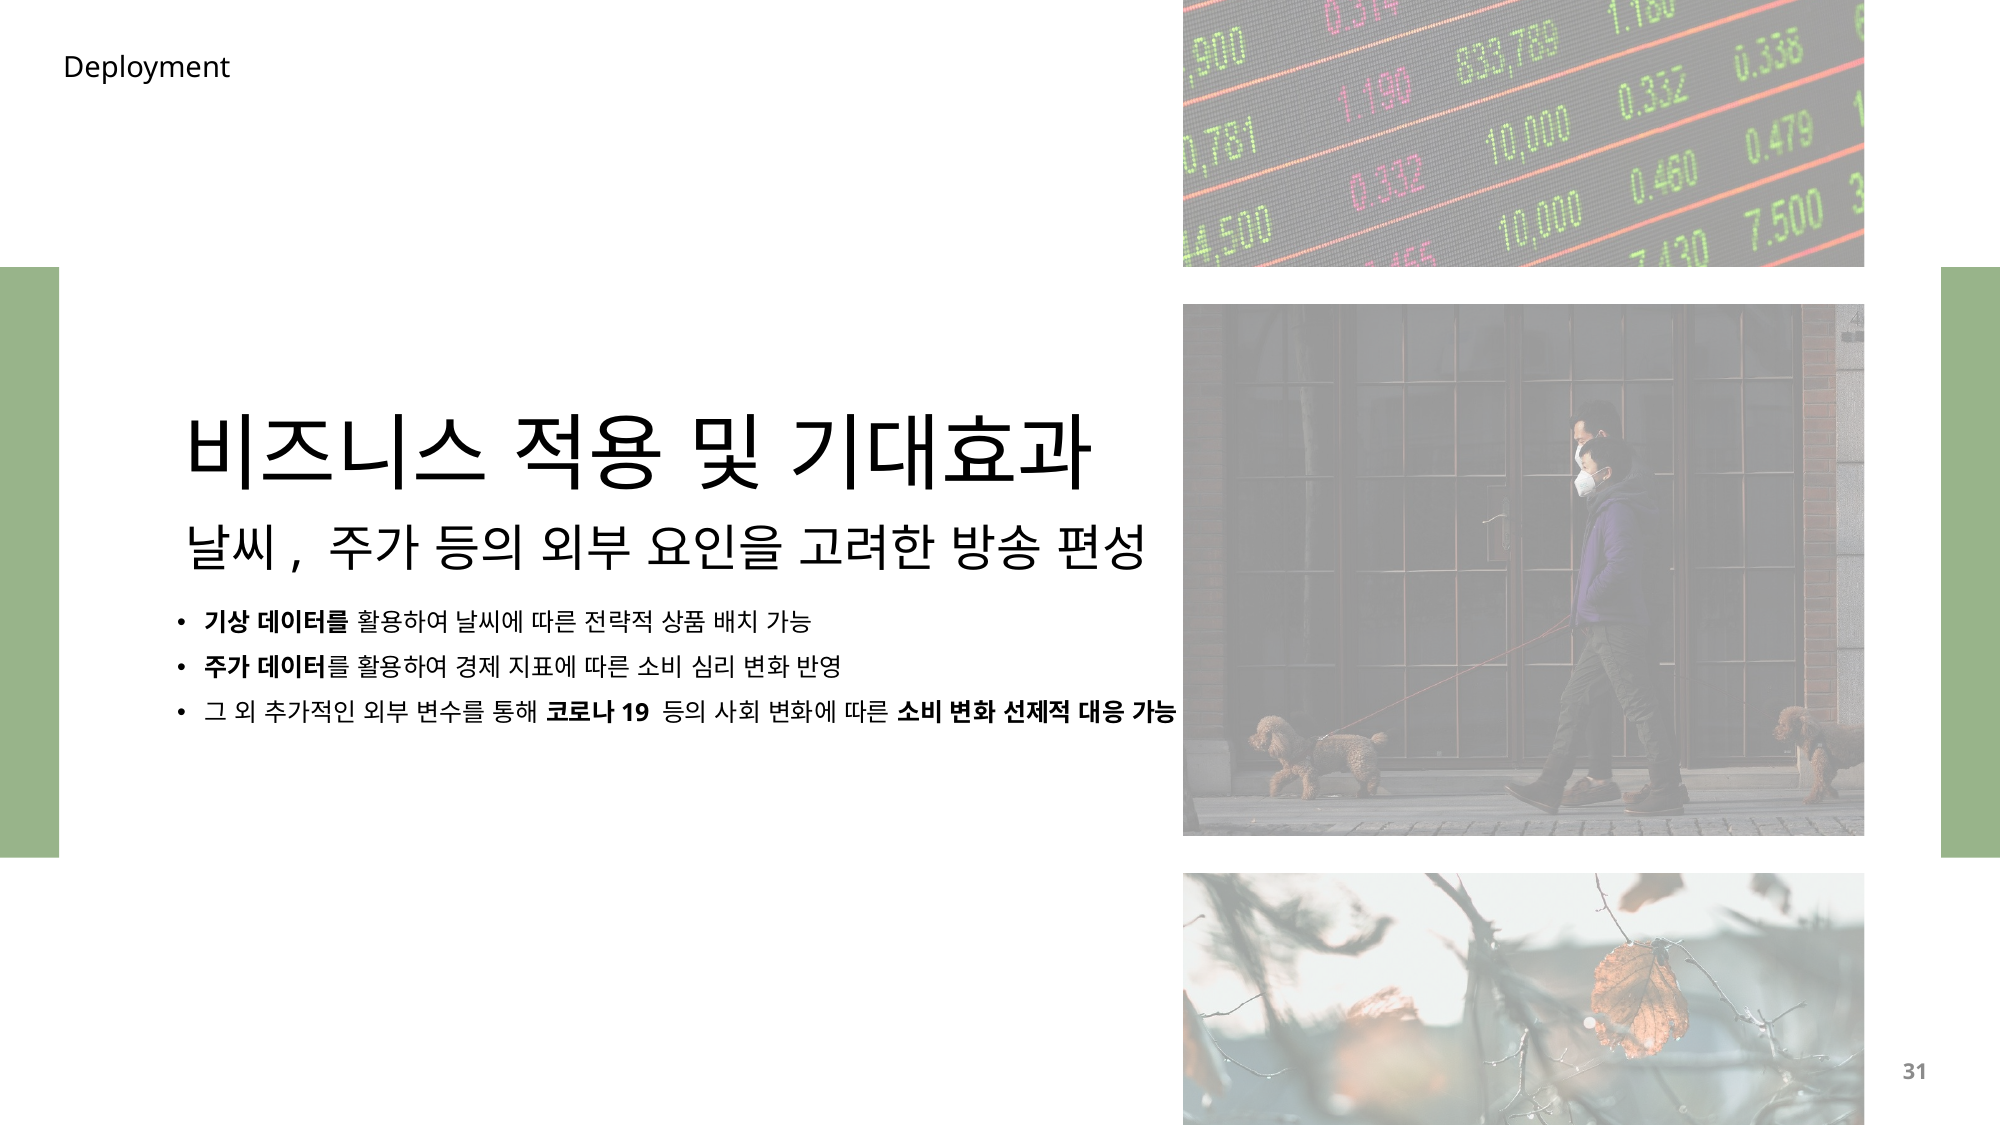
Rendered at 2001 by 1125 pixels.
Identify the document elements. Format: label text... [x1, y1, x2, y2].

picture [1183, 873, 1865, 1125]
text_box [182, 392, 1172, 733]
text_box [1182, 0, 1865, 1125]
text_box [1940, 266, 2000, 859]
picture [1183, 0, 1865, 267]
text_box [0, 266, 60, 859]
text_box Deployment [48, 40, 246, 91]
picture [1183, 304, 1865, 836]
slide_number 31 [1865, 1042, 1943, 1103]
